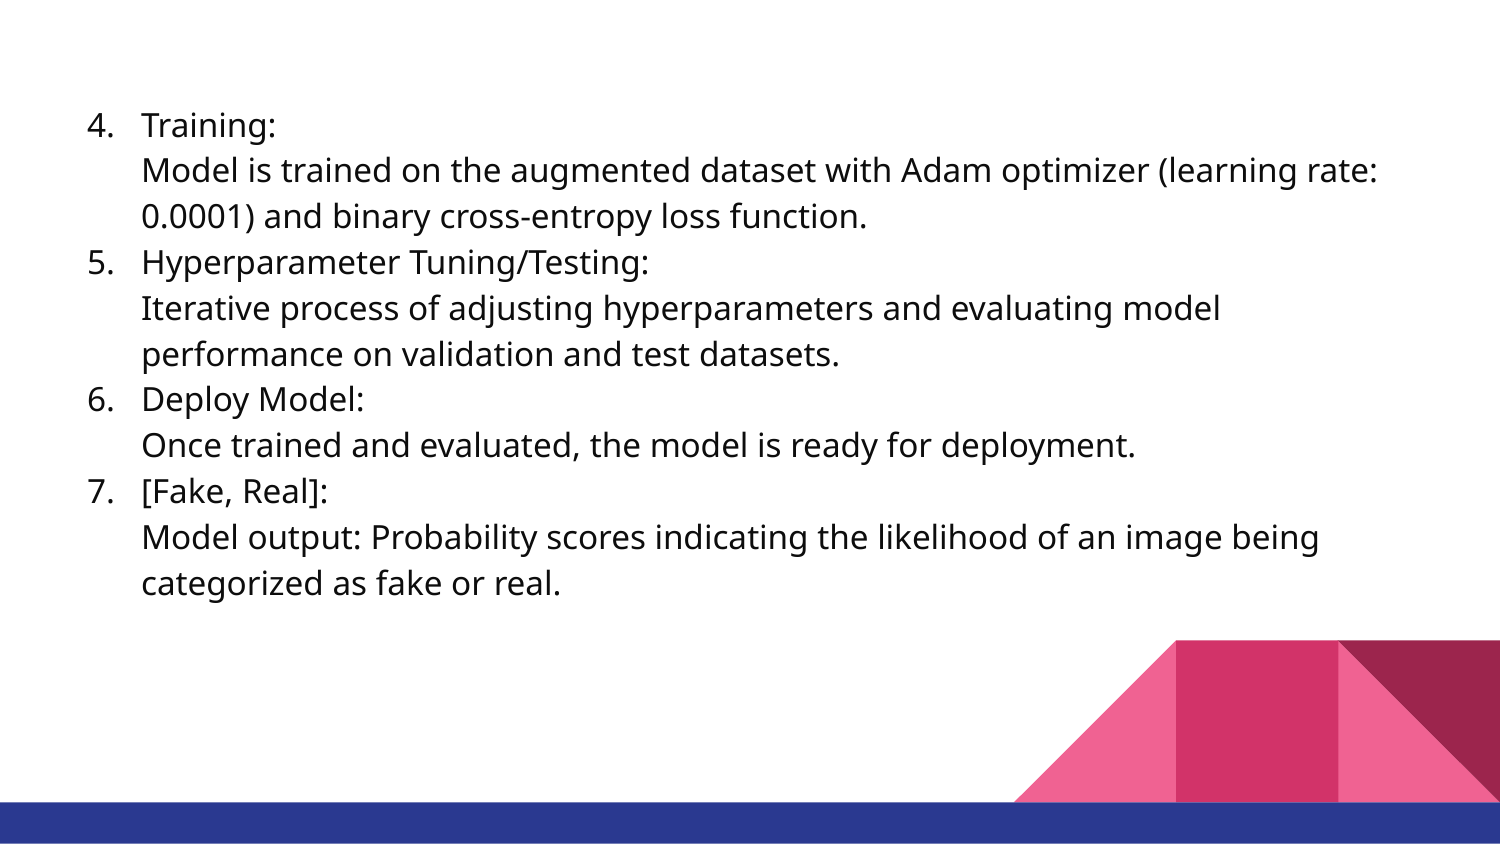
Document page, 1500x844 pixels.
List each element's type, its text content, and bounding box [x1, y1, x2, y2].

list Training: Model is trained on the augmented dataset with Adam optimizer (learning rate: 0.0001) and binary cross-entropy loss function. Hyperparameter Tuning/Testing: Iterative process of adjusting hyperparameters and evaluating model performance on validation and test datasets. Deploy Model: Once trained and evaluated, the model is ready for deployment. [Fake, Real]: Model output: Probability scores indicating the likelihood of an image being categorized as fake or real. [51, 82, 1449, 750]
